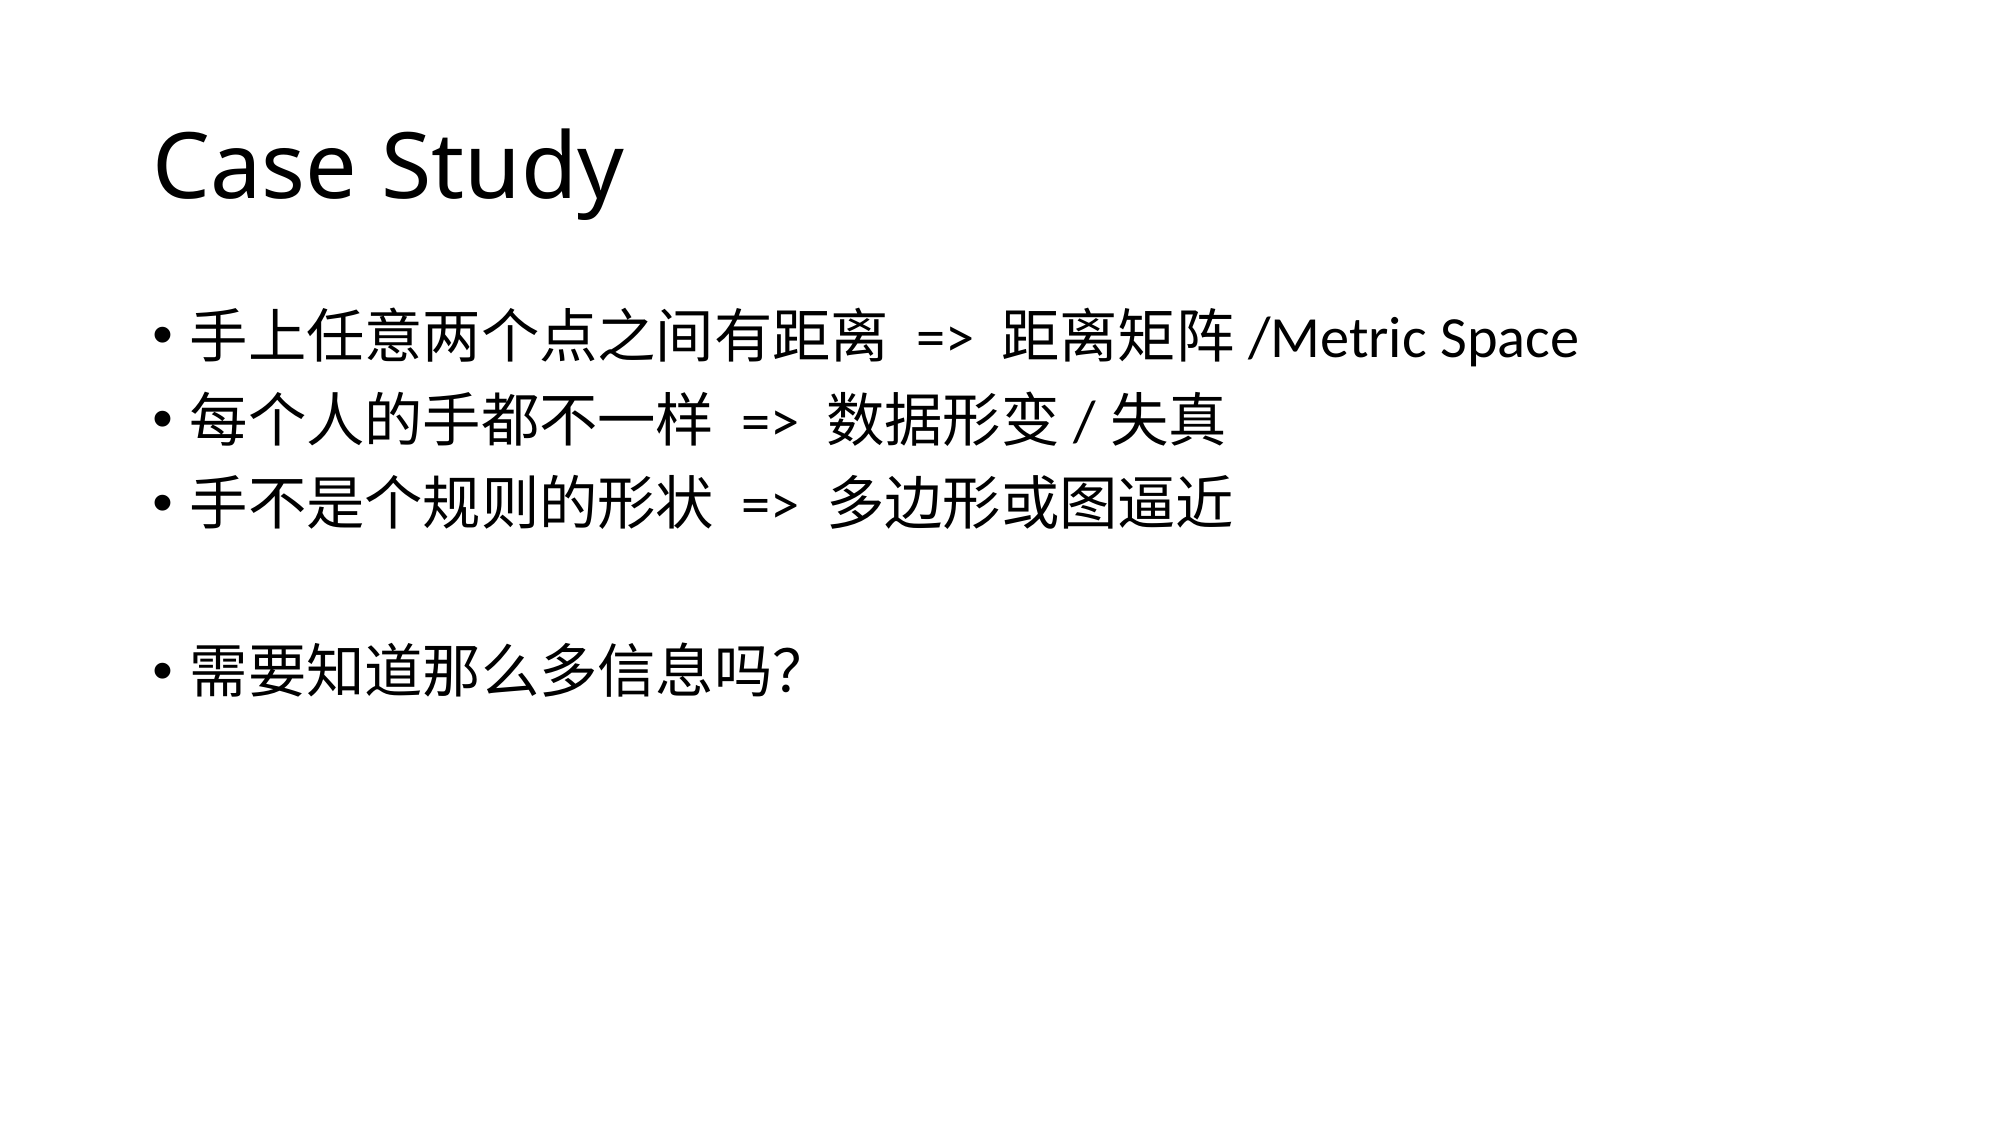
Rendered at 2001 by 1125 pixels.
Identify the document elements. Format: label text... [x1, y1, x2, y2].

title Case Study [137, 59, 1863, 278]
list 手上任意两个点之间有距离 => 距离矩阵/Metric Space 每个人的手都不一样 => 数据形变/失真 手不是个规则的形状 => 多边形或图逼近 需要知道那么多信息吗？ [137, 299, 1863, 1014]
